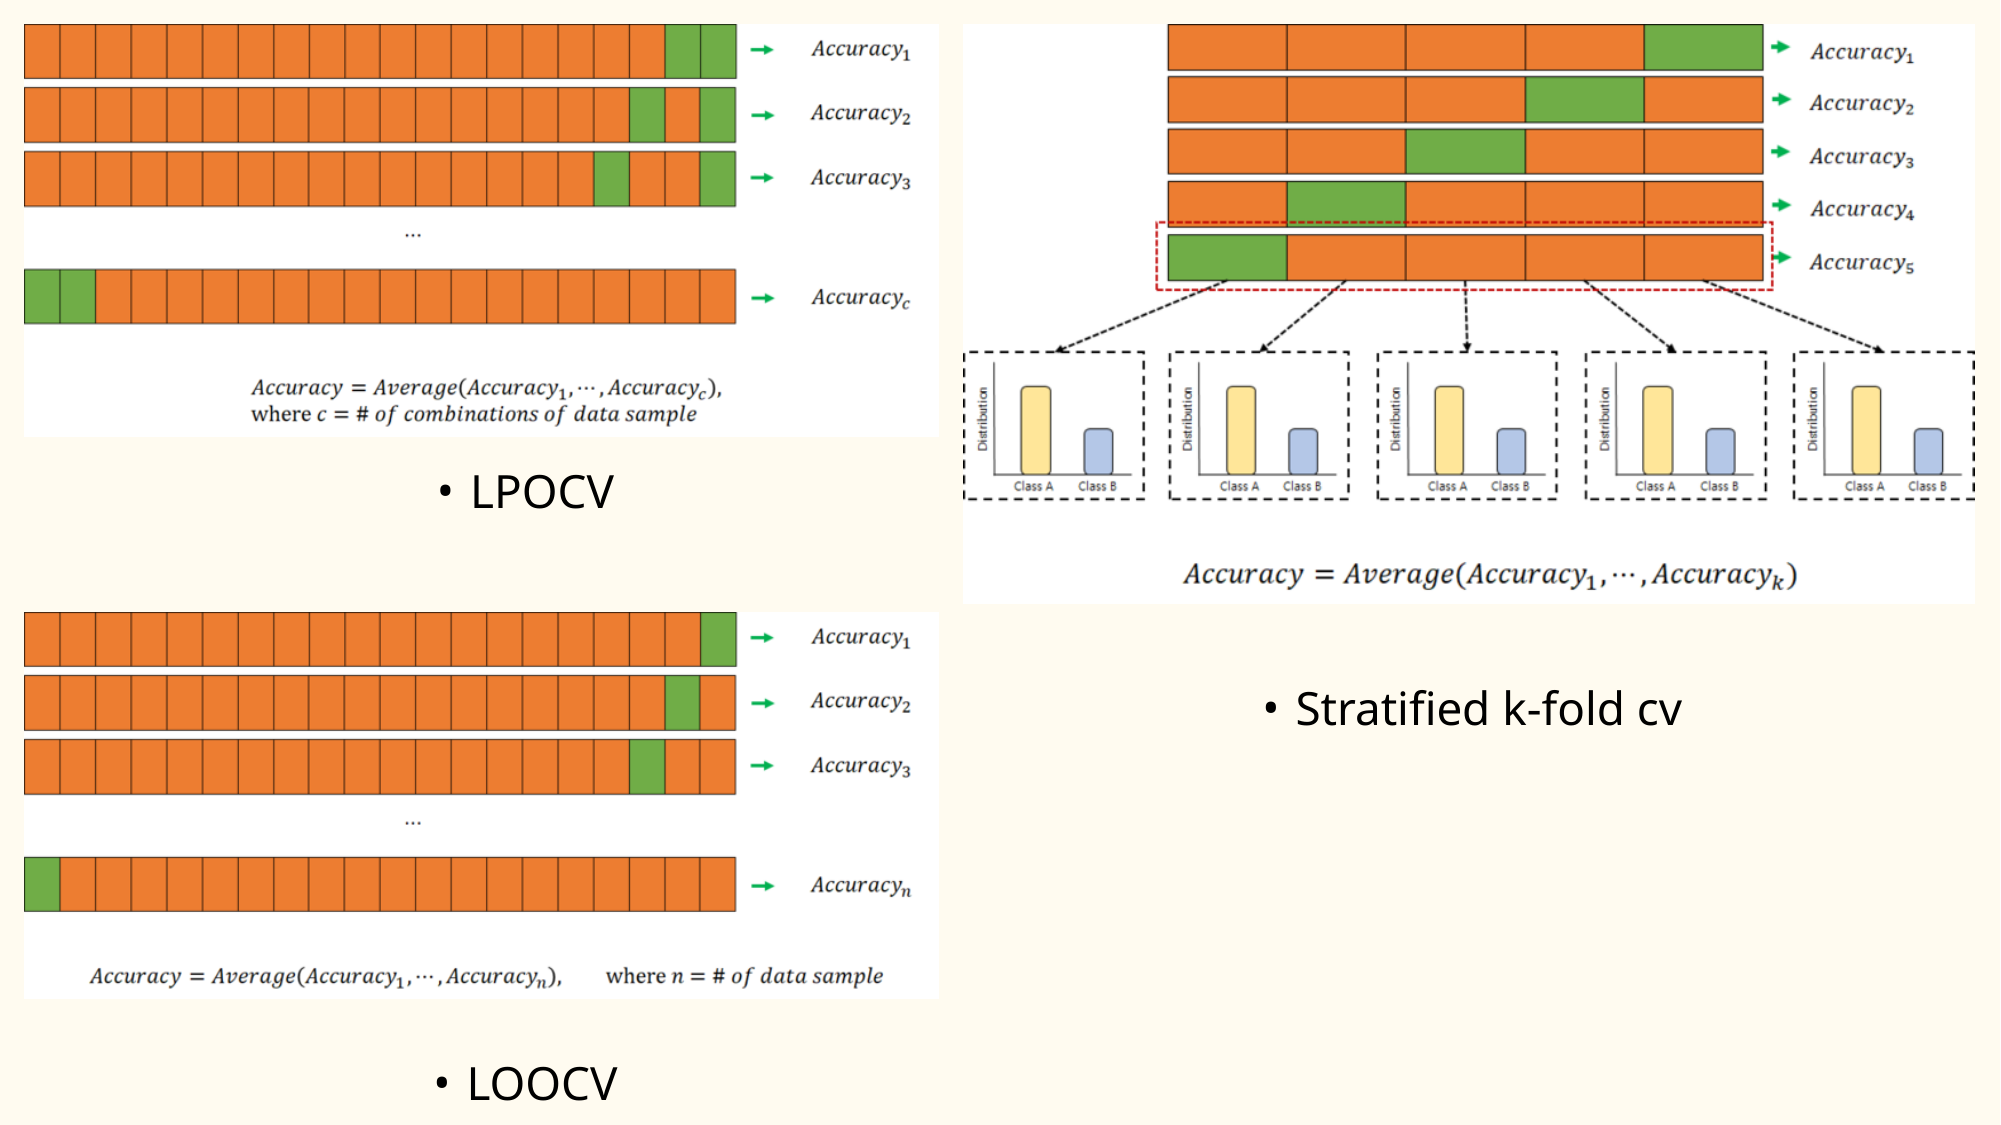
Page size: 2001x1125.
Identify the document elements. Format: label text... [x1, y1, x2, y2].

text_box LPOCV [276, 447, 769, 533]
picture [24, 612, 939, 999]
picture [963, 24, 1976, 605]
text_box Stratified k-fold cv [1223, 664, 1716, 750]
text_box LOOCV [276, 1039, 769, 1125]
picture [24, 24, 939, 437]
